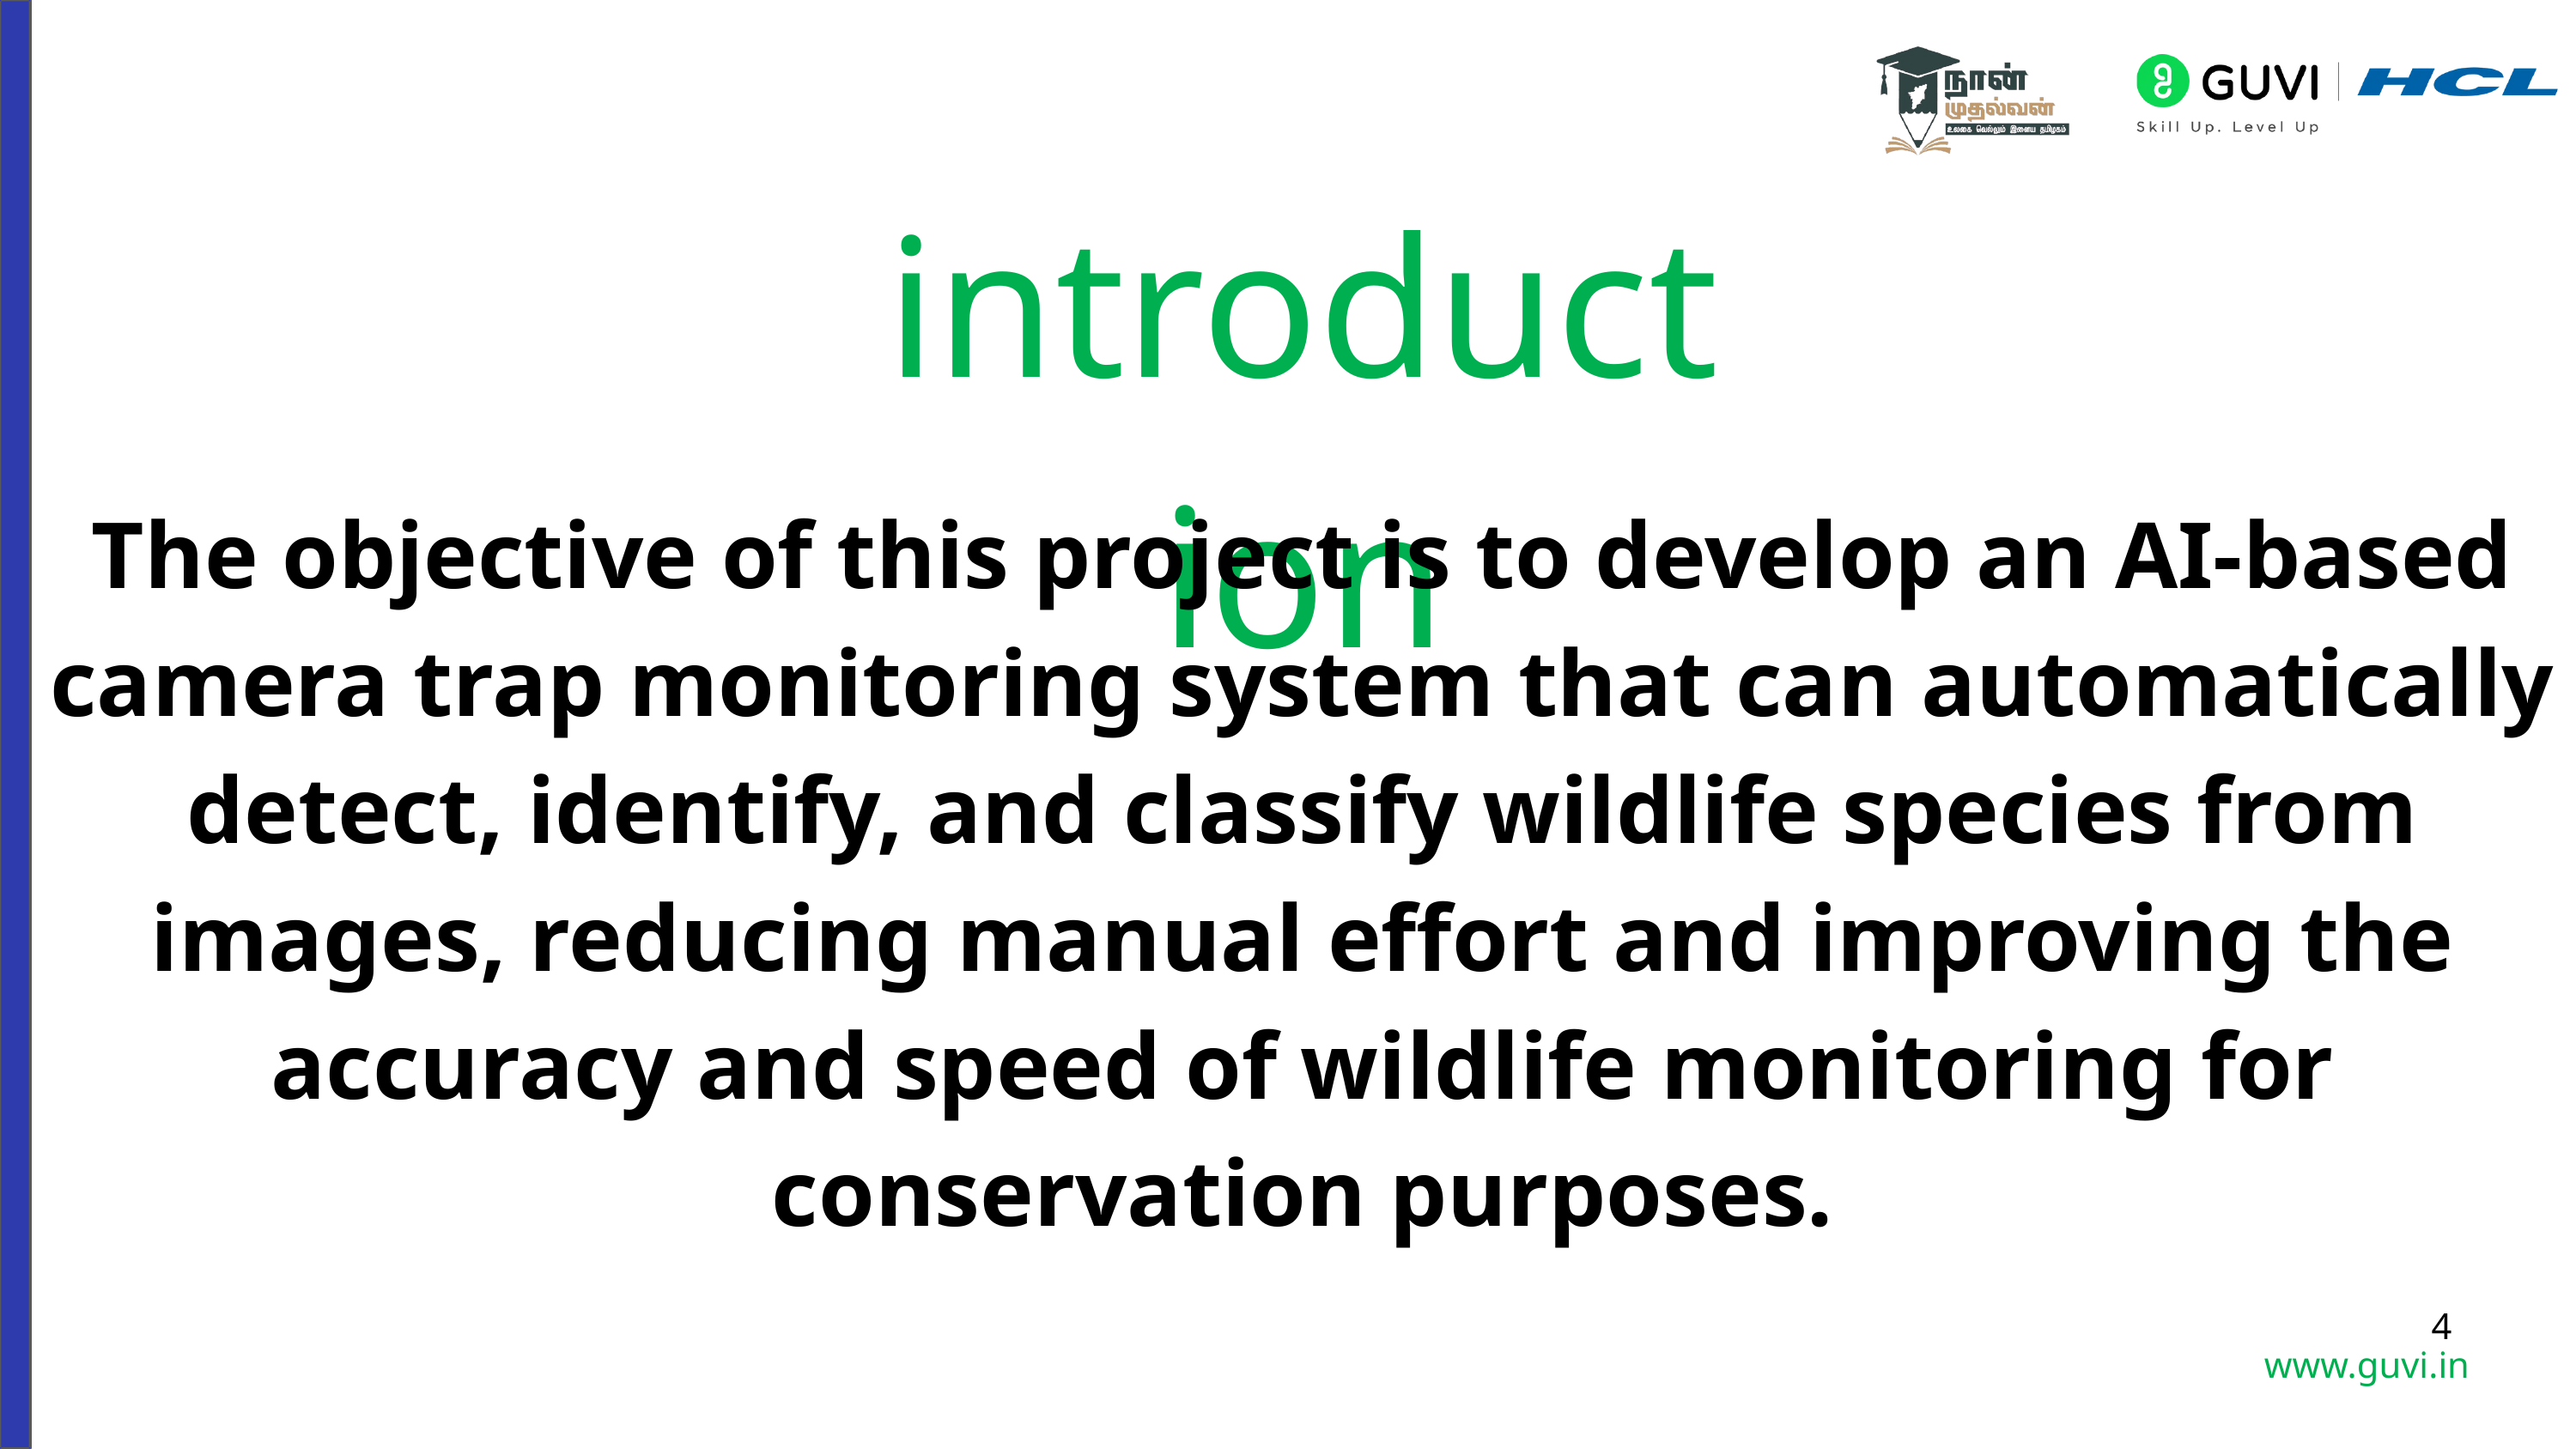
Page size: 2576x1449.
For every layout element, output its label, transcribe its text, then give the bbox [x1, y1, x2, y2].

text_box introduction [884, 145, 1722, 479]
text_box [2247, 1338, 2487, 1383]
text_box 4 [2431, 1296, 2452, 1337]
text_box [976, 323, 1607, 421]
text_box The objective of this project is to develop an AI-based camera trap monitoring system that can automatically detect, identify, and classify wildlife species from images, reducing manual effort and improving the accuracy and speed of wildlife monitoring for conservation purposes. [39, 479, 2576, 1246]
text_box [2136, 54, 2558, 142]
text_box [0, 0, 32, 1449]
text_box [1850, 27, 2093, 168]
